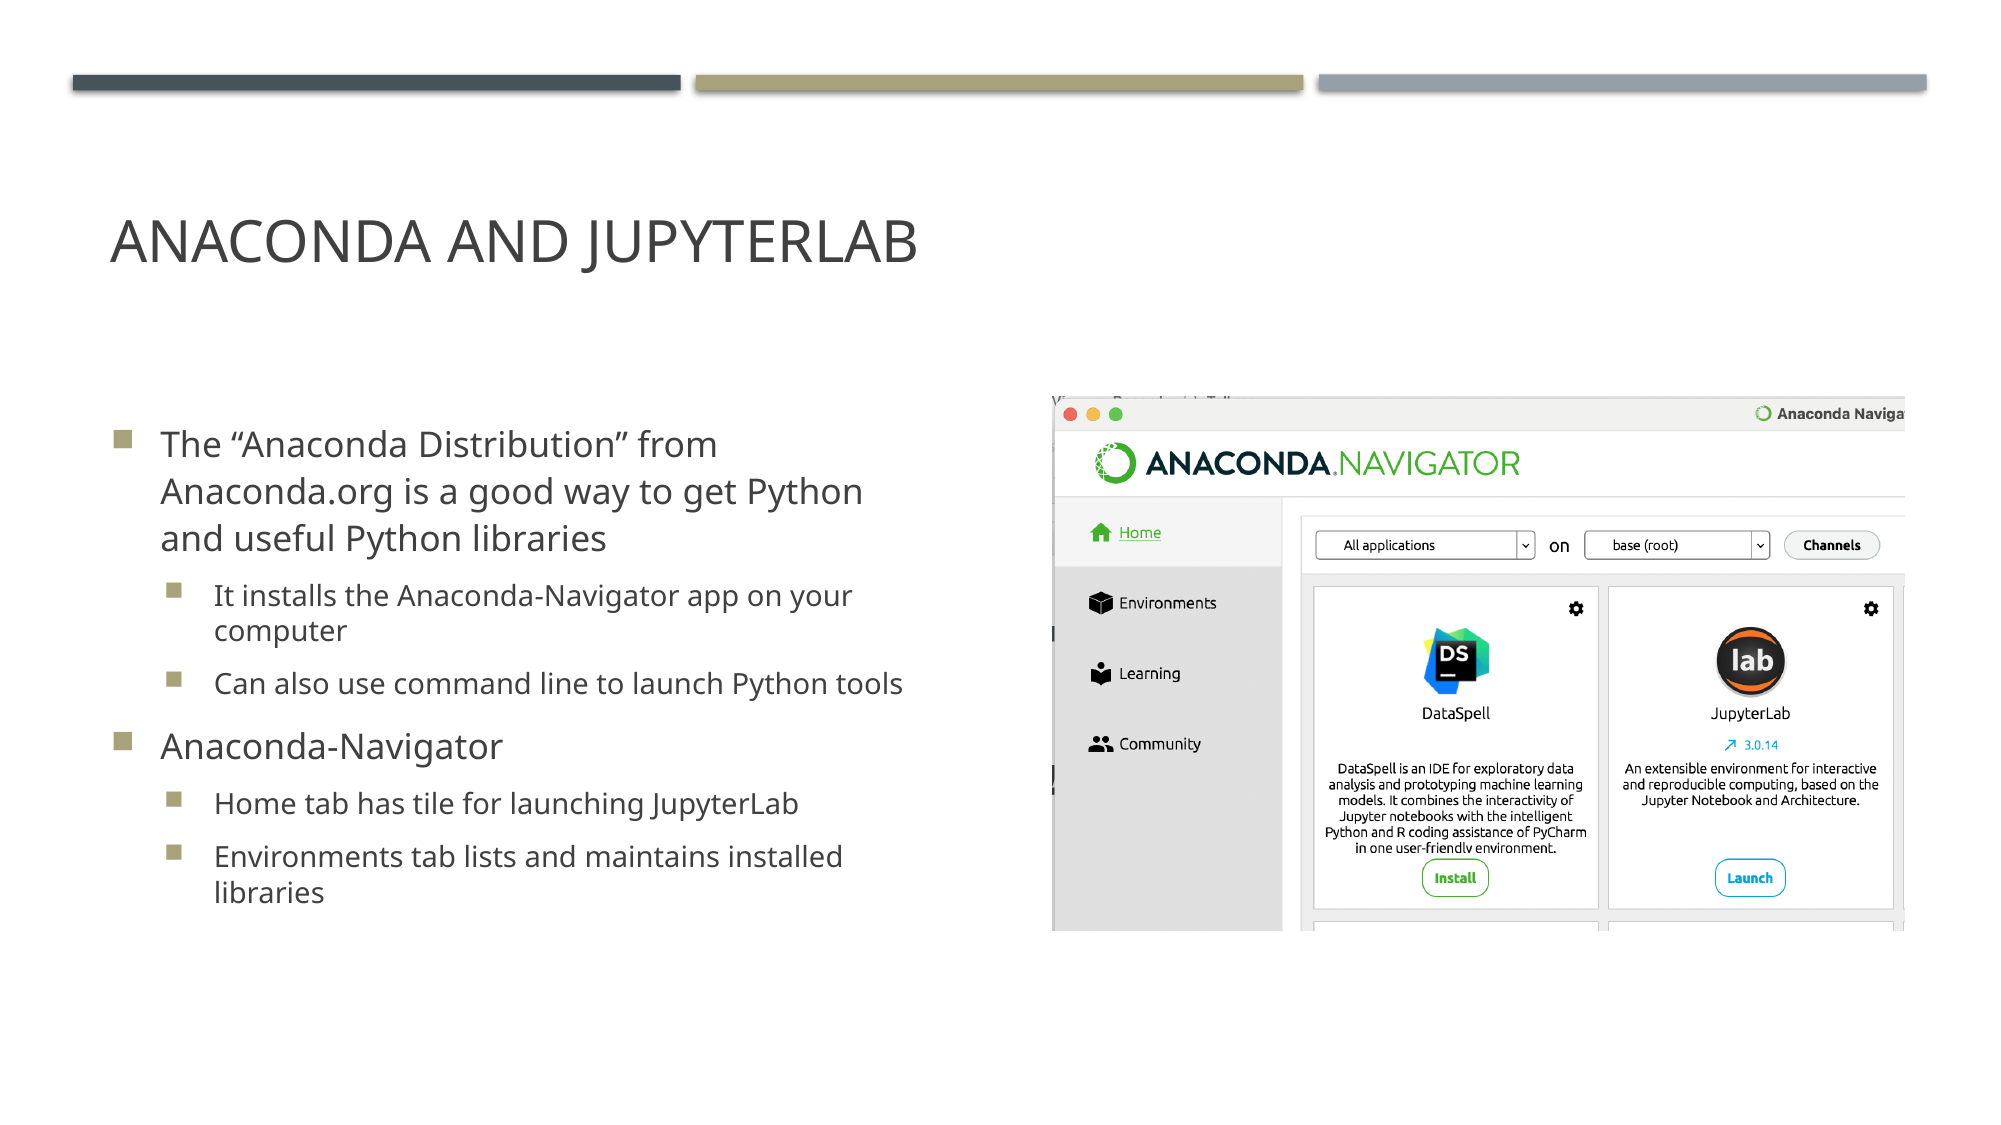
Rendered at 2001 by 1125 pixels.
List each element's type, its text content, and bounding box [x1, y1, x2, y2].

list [1052, 396, 1906, 931]
list The “Anaconda Distribution” from Anaconda.org is a good way to get Python and useful Python libraries It installs the Anaconda-Navigator app on your computer Can also use command line to launch Python tools Anaconda-Navigator Home tab has tile for launching JupyterLab Environments tab lists and maintains installed libraries [95, 365, 948, 962]
title Anaconda and JupyterLab [95, 119, 1905, 282]
